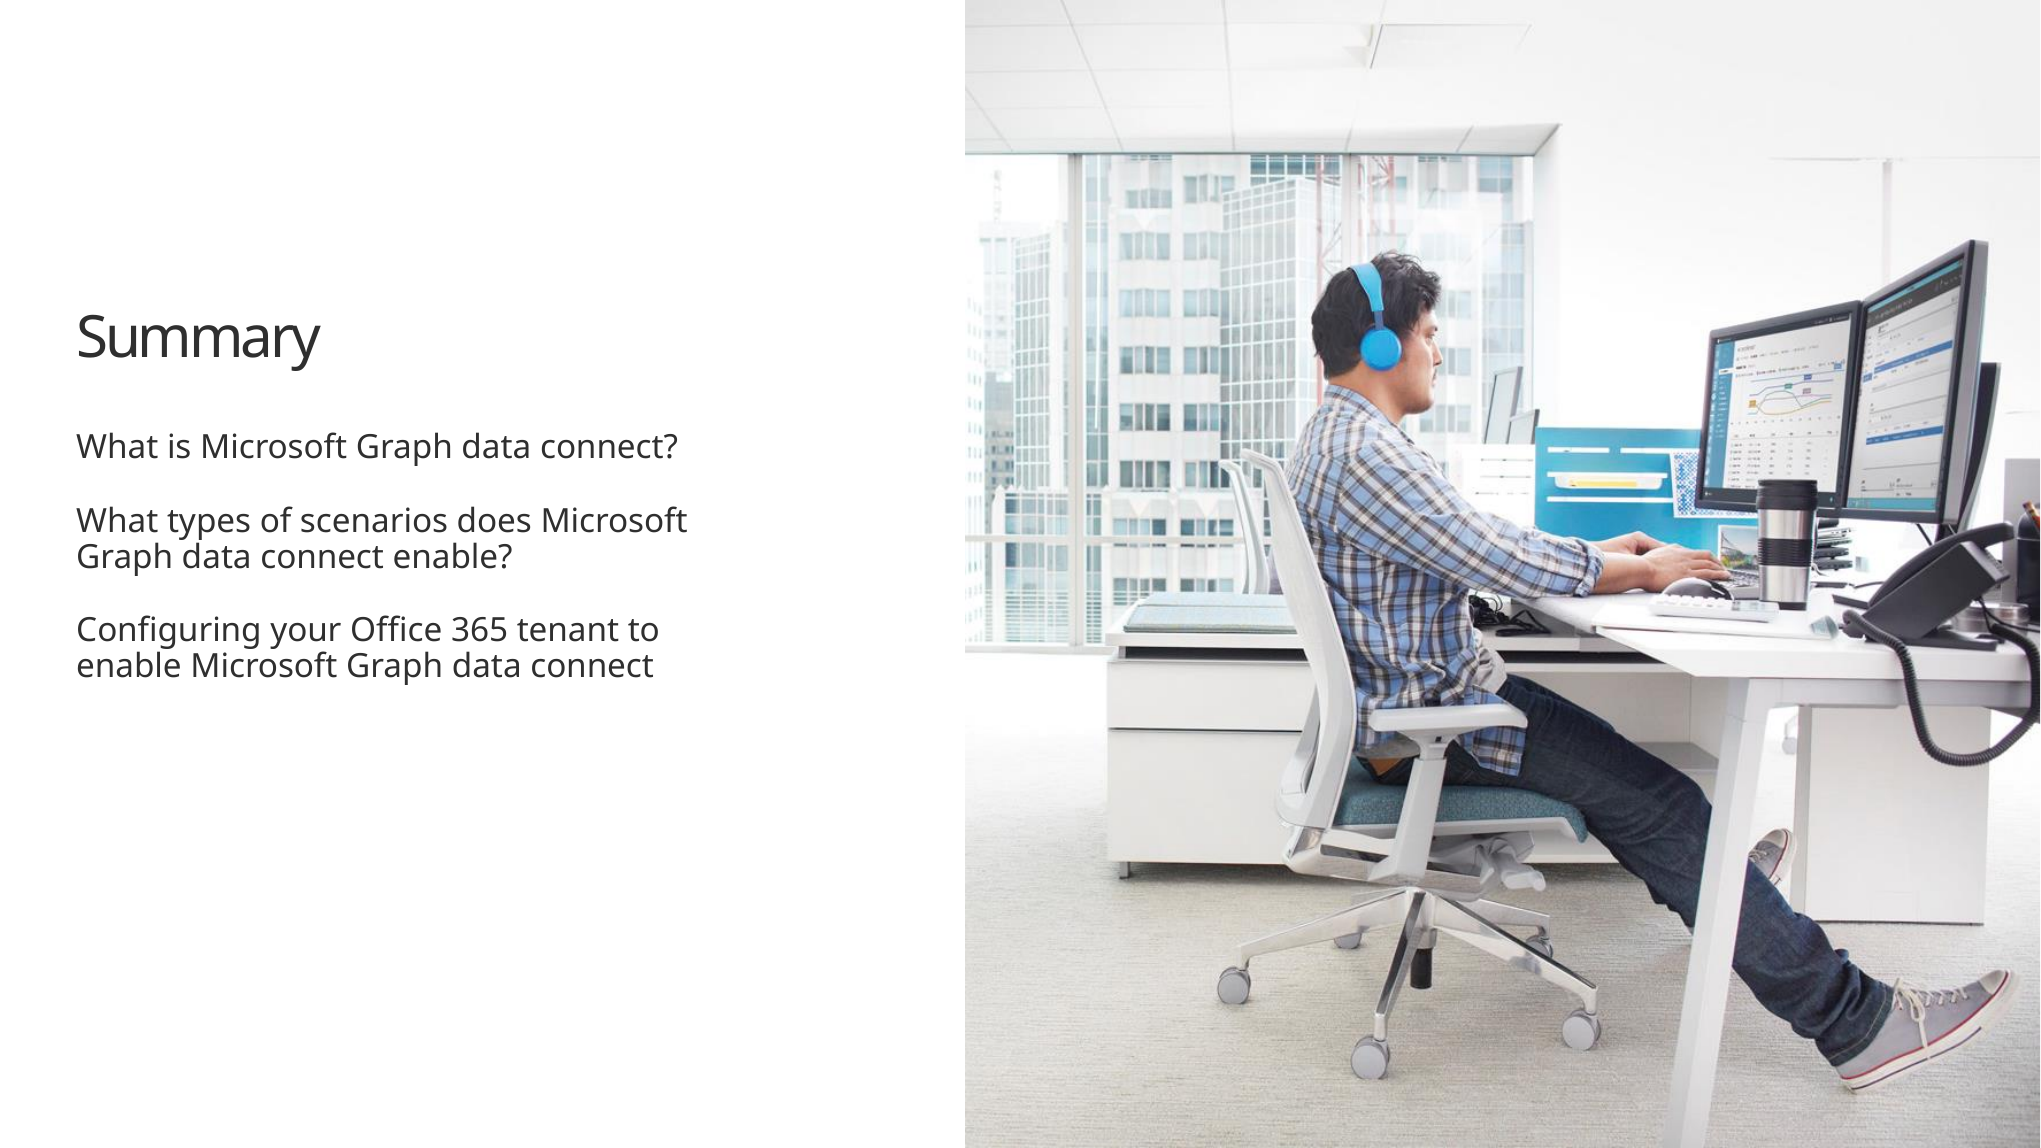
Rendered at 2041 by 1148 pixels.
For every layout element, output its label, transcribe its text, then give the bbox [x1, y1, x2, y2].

title Summary [76, 302, 965, 370]
picture [965, 0, 2041, 1148]
text_box What is Microsoft Graph data connect? What types of scenarios does Microsoft Graph data connect enable? Configuring your Office 365 tenant to enable Microsoft Graph data connect [76, 430, 771, 685]
